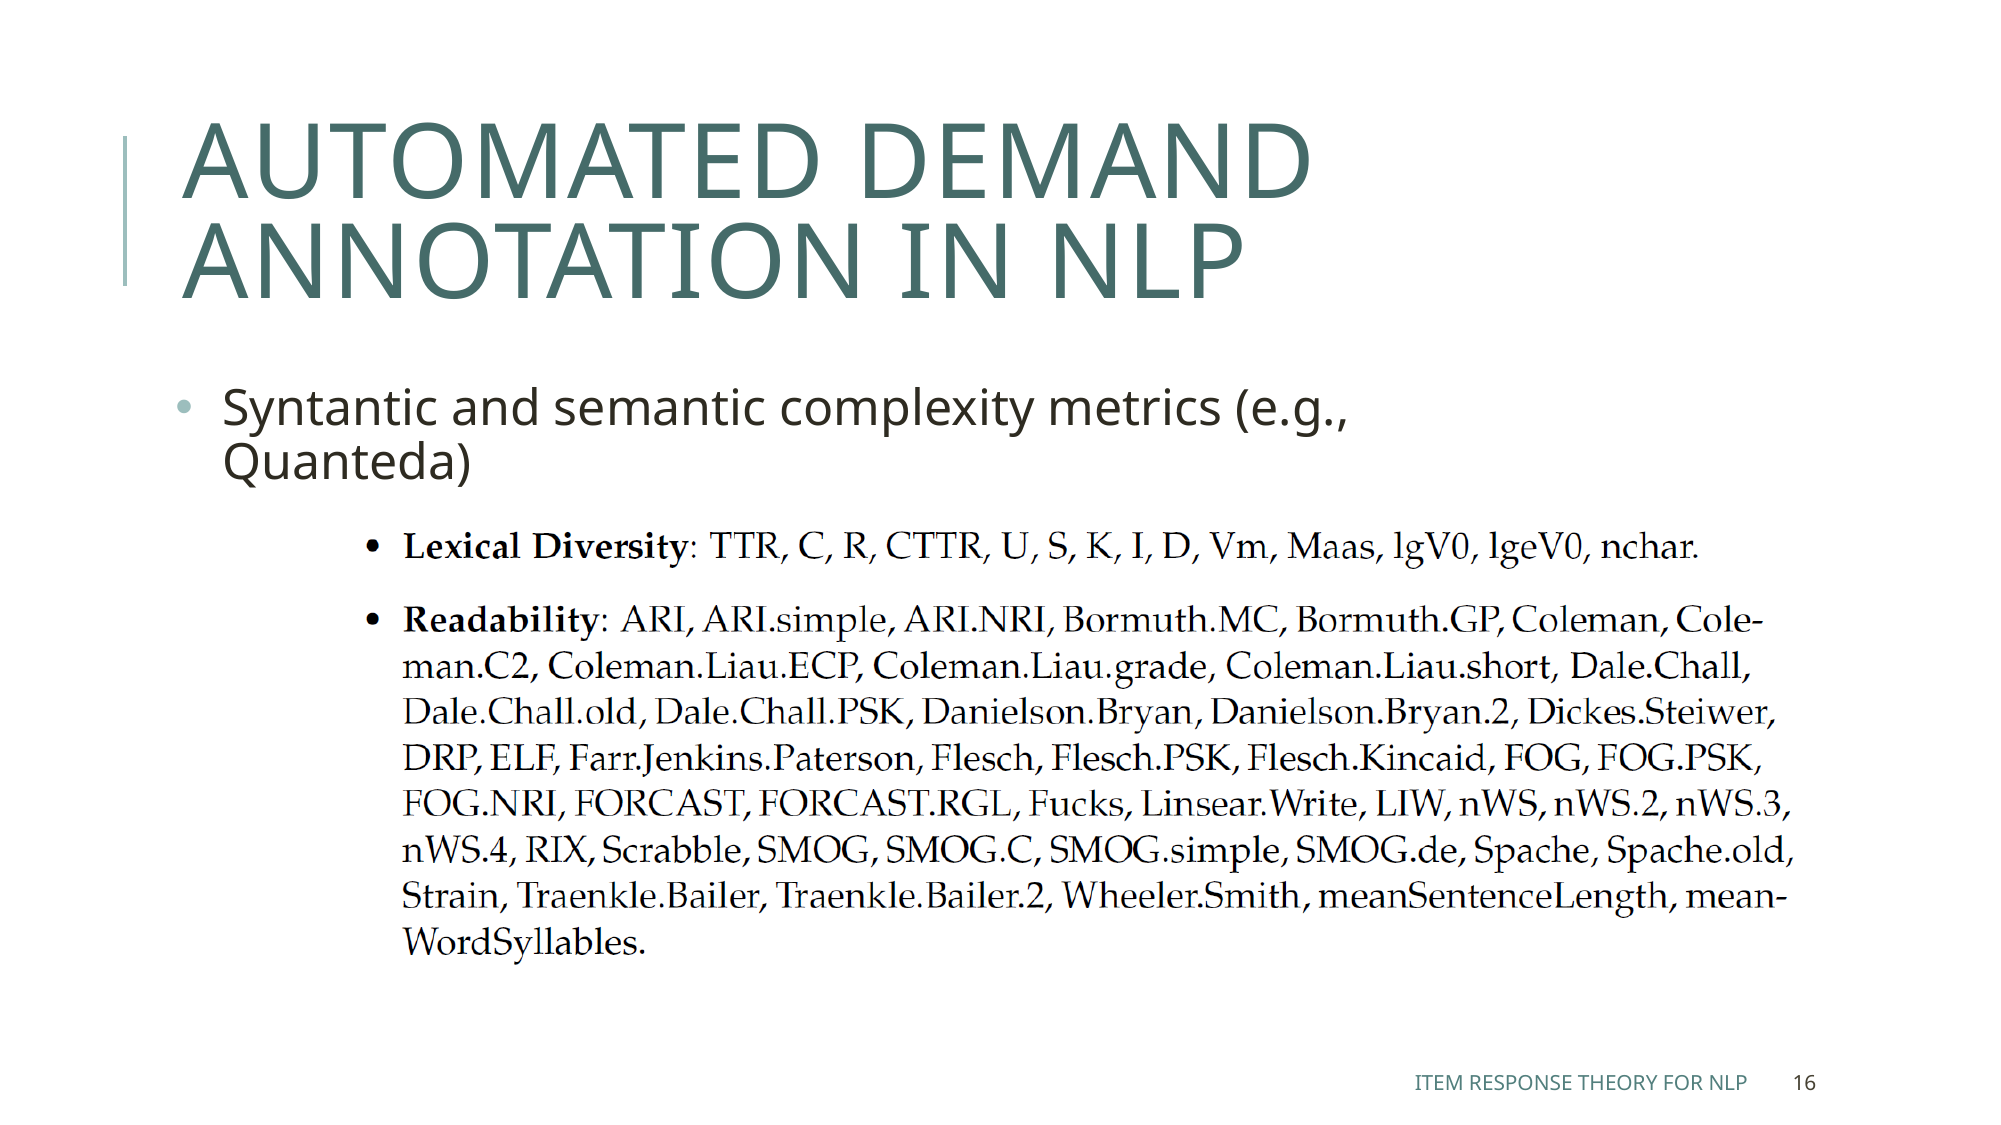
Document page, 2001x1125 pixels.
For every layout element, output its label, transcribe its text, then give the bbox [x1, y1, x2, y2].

list Syntantic and semantic complexity metrics (e.g., Quanteda) [168, 375, 1492, 1035]
title AUTOMATED demand Annotation in nlp [168, 96, 1763, 342]
slide_number 16 [1777, 1061, 1938, 1107]
footer Item Response Theory for NLP [794, 1061, 1763, 1107]
picture [352, 523, 1806, 965]
